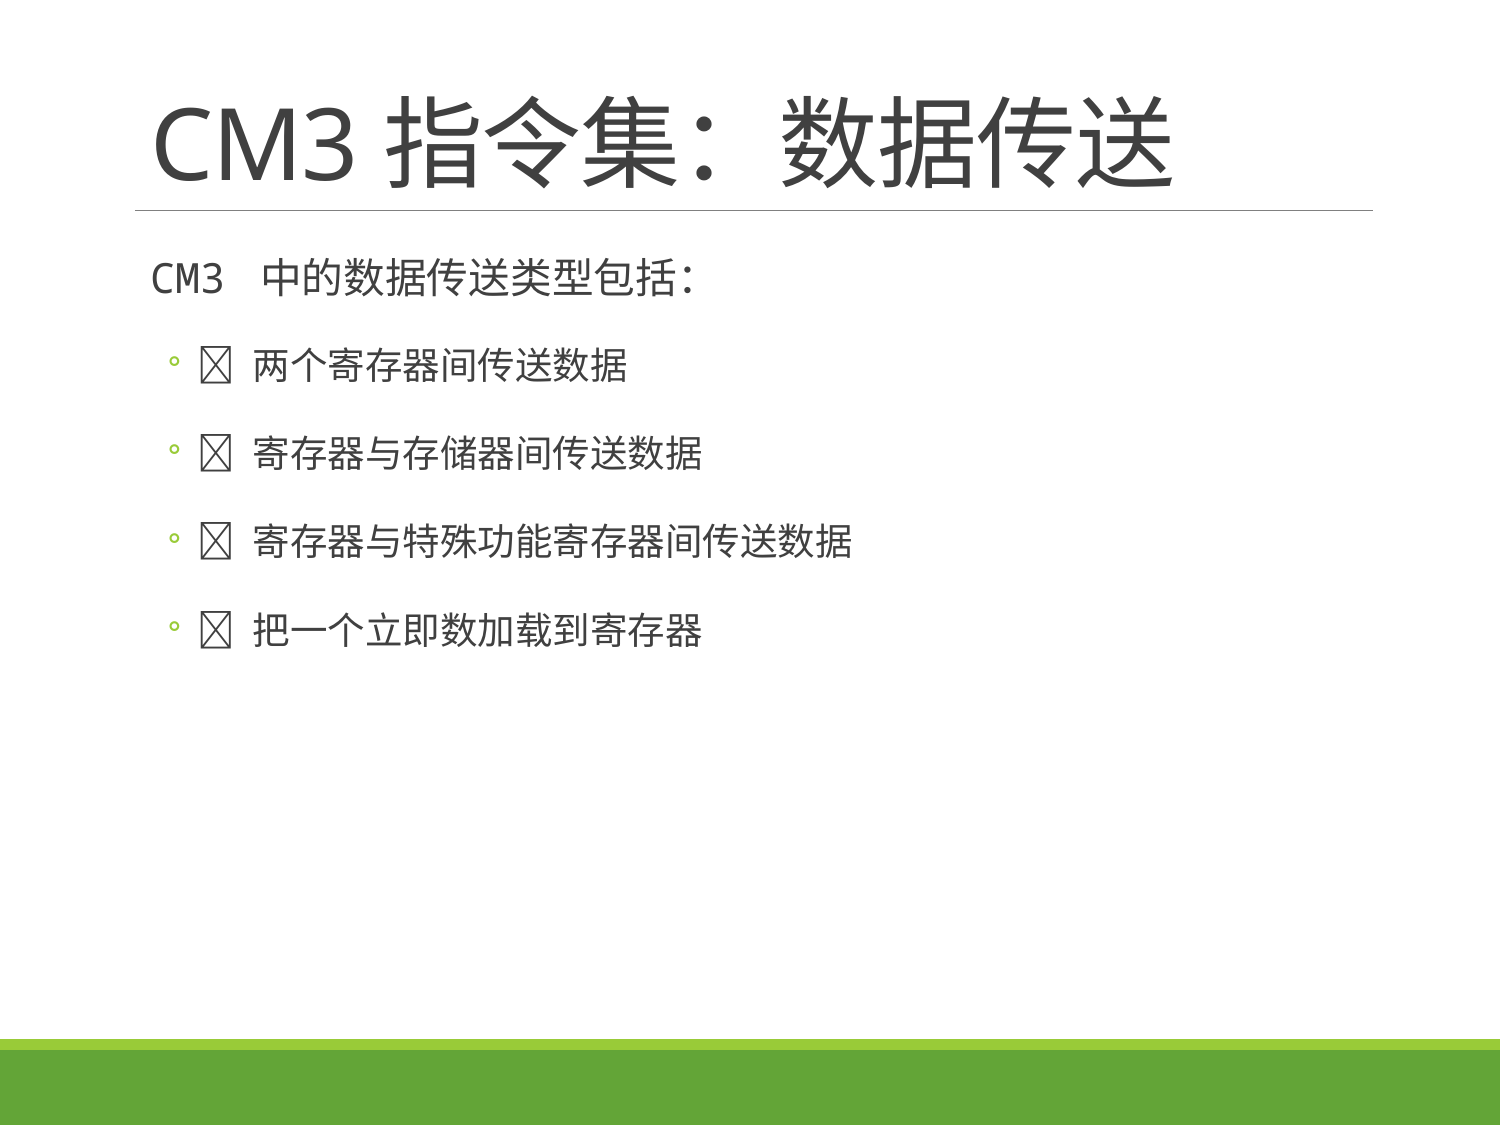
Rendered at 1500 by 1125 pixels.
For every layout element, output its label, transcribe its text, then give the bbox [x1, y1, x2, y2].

list CM3 中的数据传送类型包括： 􀁺 两个寄存器间传送数据 􀁺 寄存器与存储器间传送数据 􀁺 寄存器与特殊功能寄存器间传送数据 􀁺 把一个立即数加载到寄存器 [135, 219, 1373, 1022]
title CM3指令集：数据传送 [135, 47, 1373, 209]
